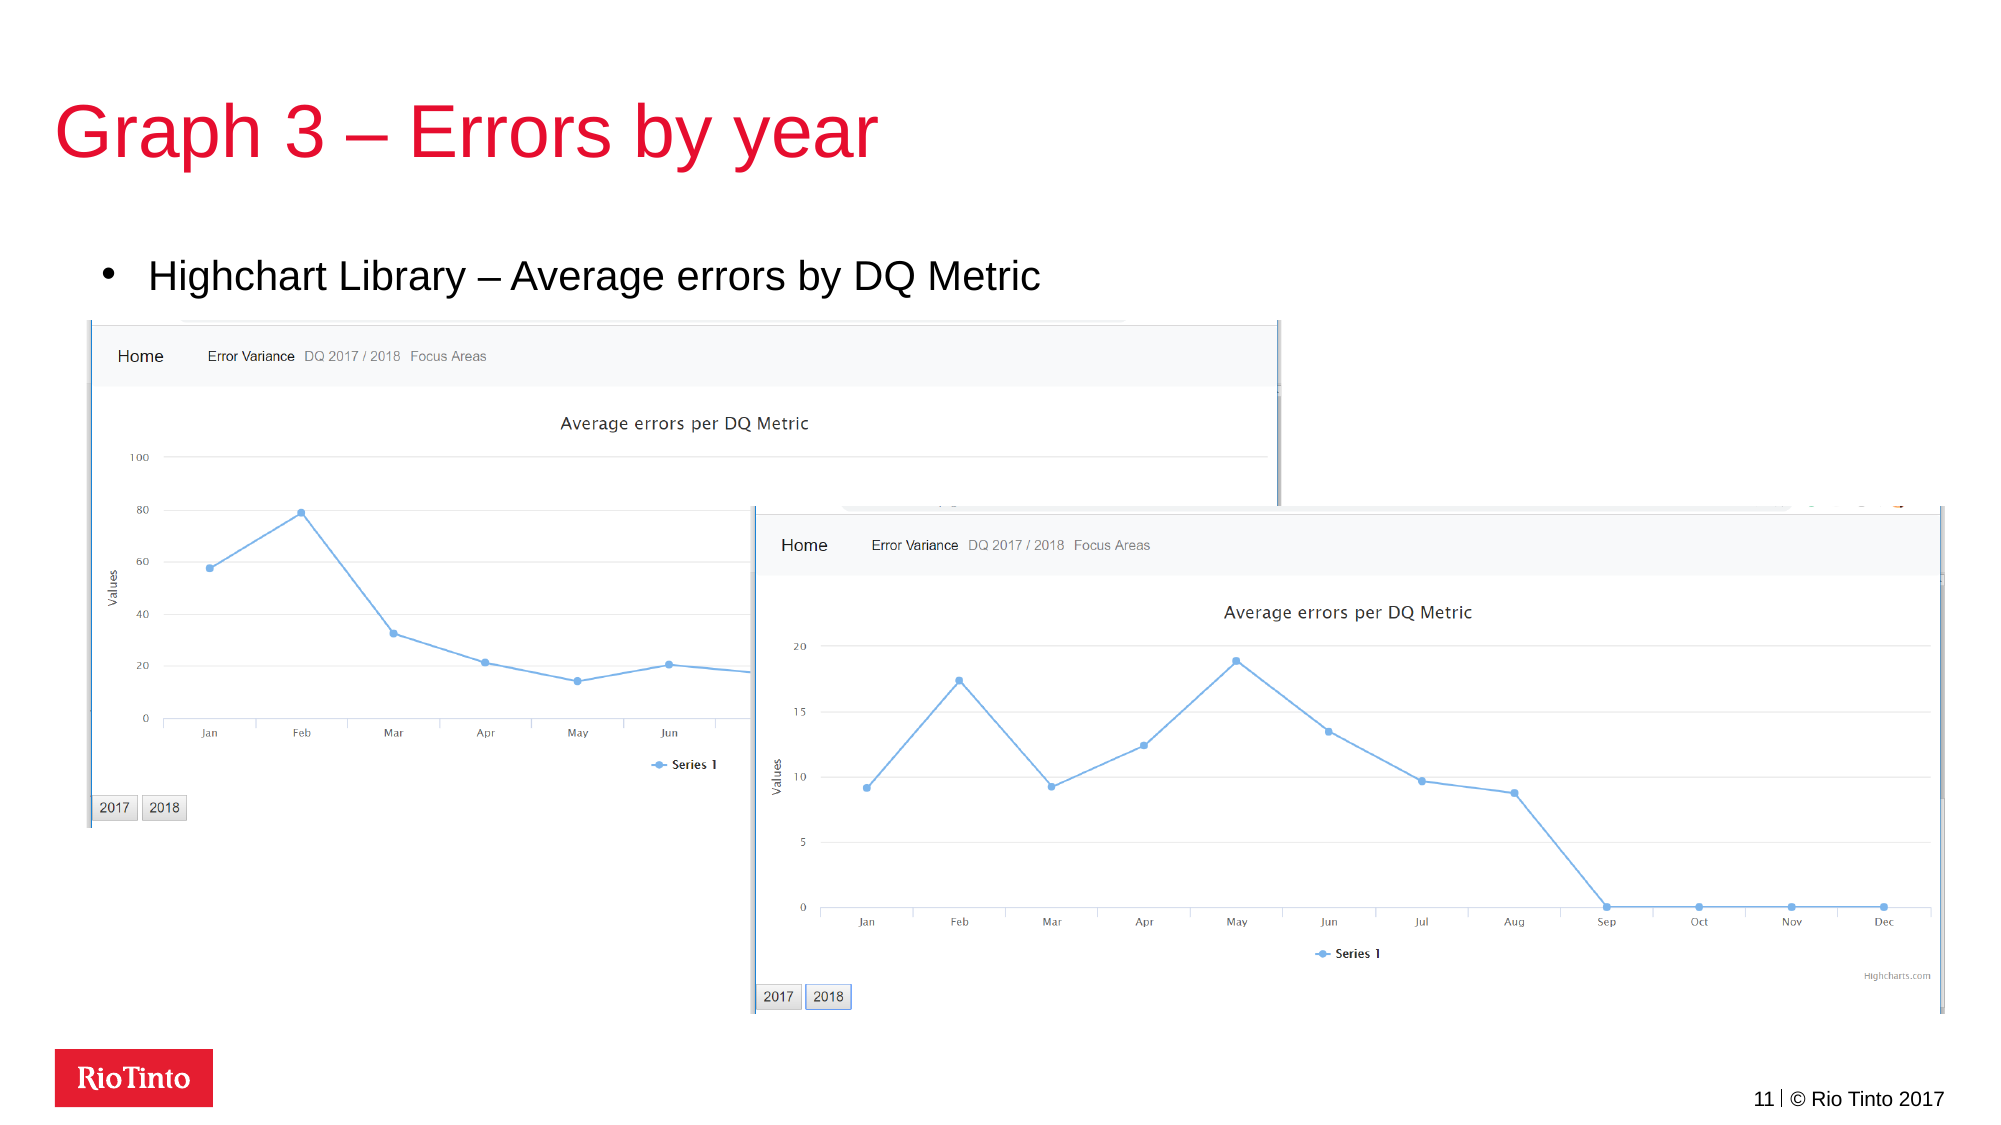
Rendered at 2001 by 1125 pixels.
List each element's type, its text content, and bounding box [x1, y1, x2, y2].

text_box Highchart Library – Average errors by DQ Metric [86, 241, 1819, 351]
picture [86, 320, 1946, 1014]
slide_number 11 [1716, 1087, 1775, 1110]
title Graph 3 – Errors by year [54, 38, 1945, 229]
